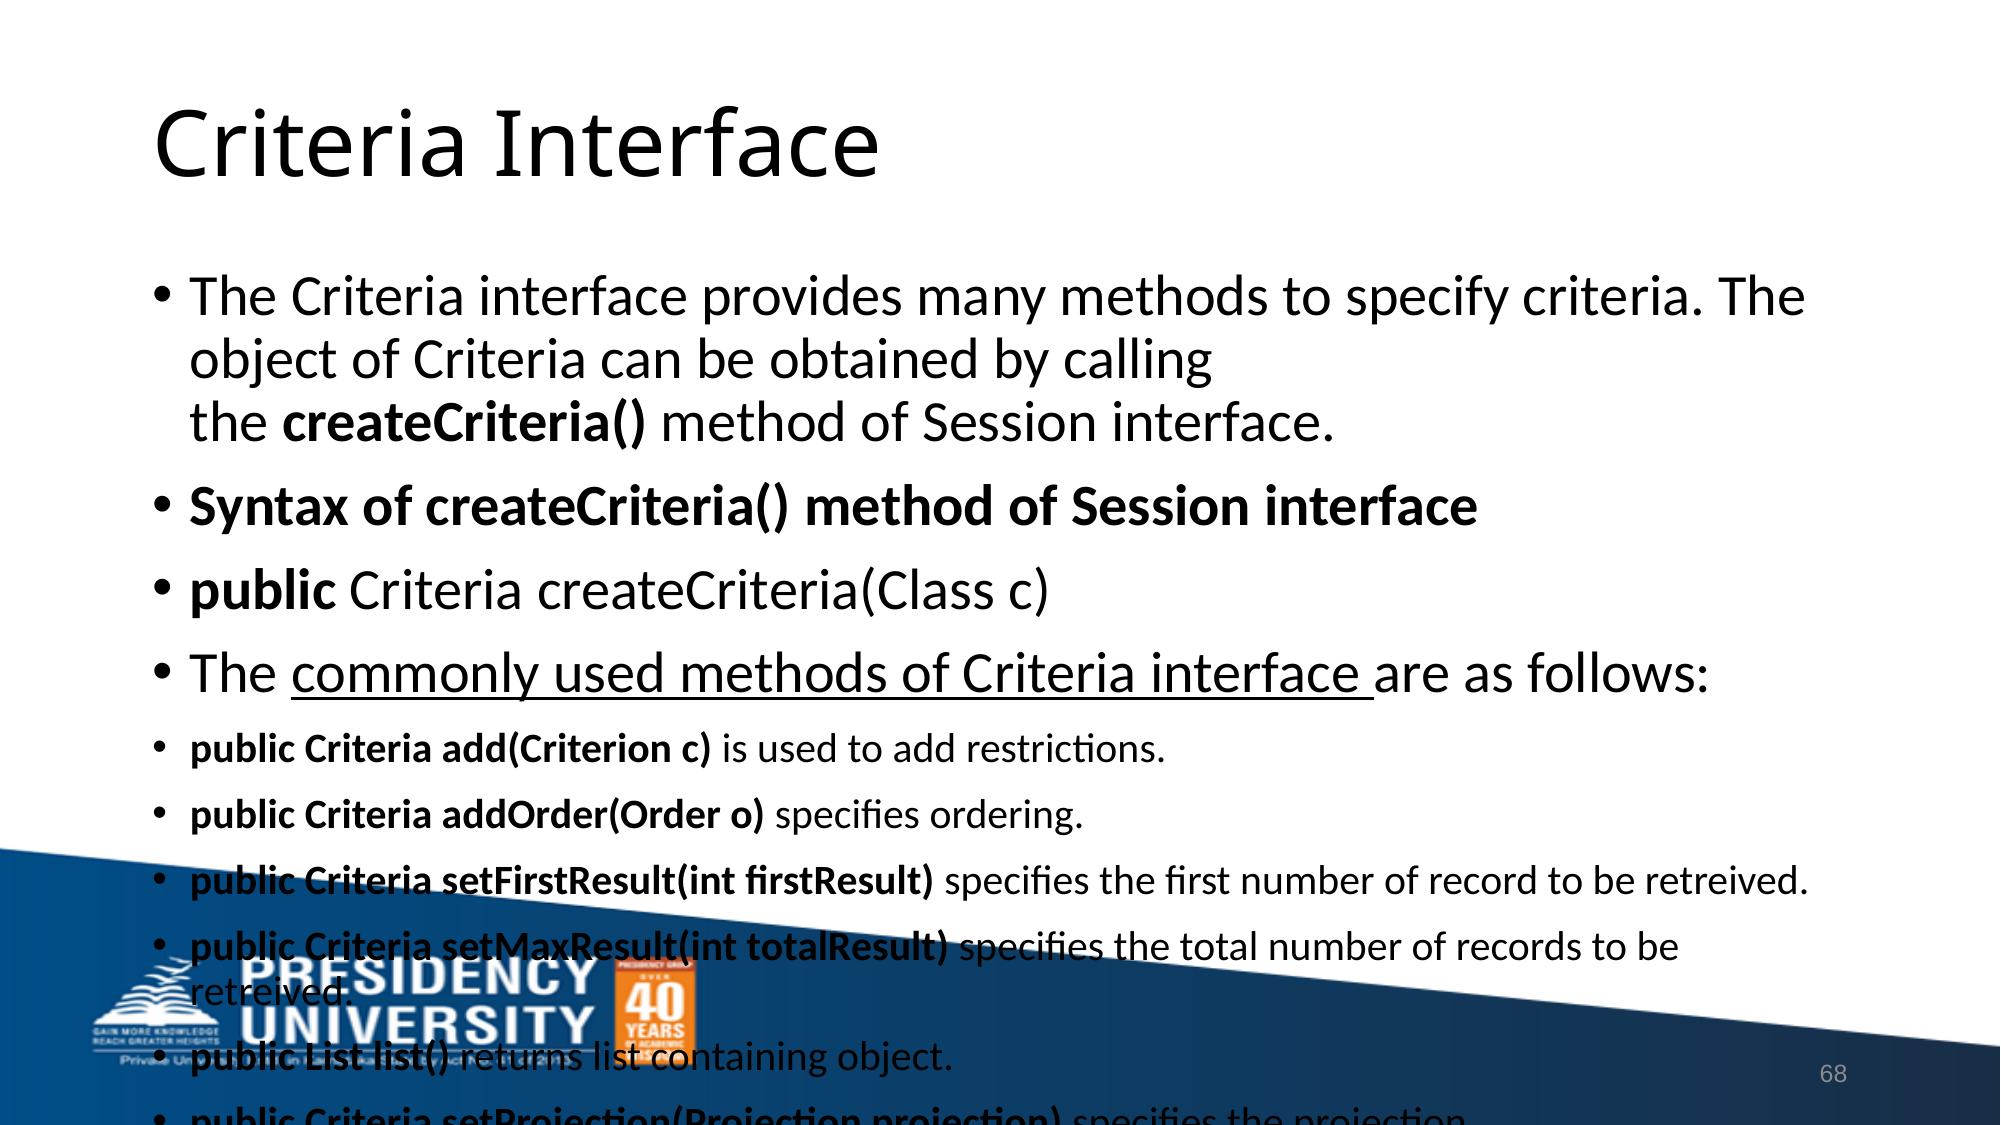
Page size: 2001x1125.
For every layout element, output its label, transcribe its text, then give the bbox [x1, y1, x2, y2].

title Criteria Interface [137, 59, 1863, 235]
list The Criteria interface provides many methods to specify criteria. The object of Criteria can be obtained by calling the createCriteria() method of Session interface. Syntax of createCriteria() method of Session interface public Criteria createCriteria(Class c) The commonly used methods of Criteria interface are as follows: public Criteria add(Criterion c) is used to add restrictions. public Criteria addOrder(Order o) specifies ordering. public Criteria setFirstResult(int firstResult) specifies the first number of record to be retreived. public Criteria setMaxResult(int totalResult) specifies the total number of records to be retreived. public List list() returns list containing object. public Criteria setProjection(Projection projection) specifies the projection. [137, 257, 1863, 1014]
slide_number 68 [1412, 1042, 1863, 1103]
picture [0, 845, 2000, 1125]
